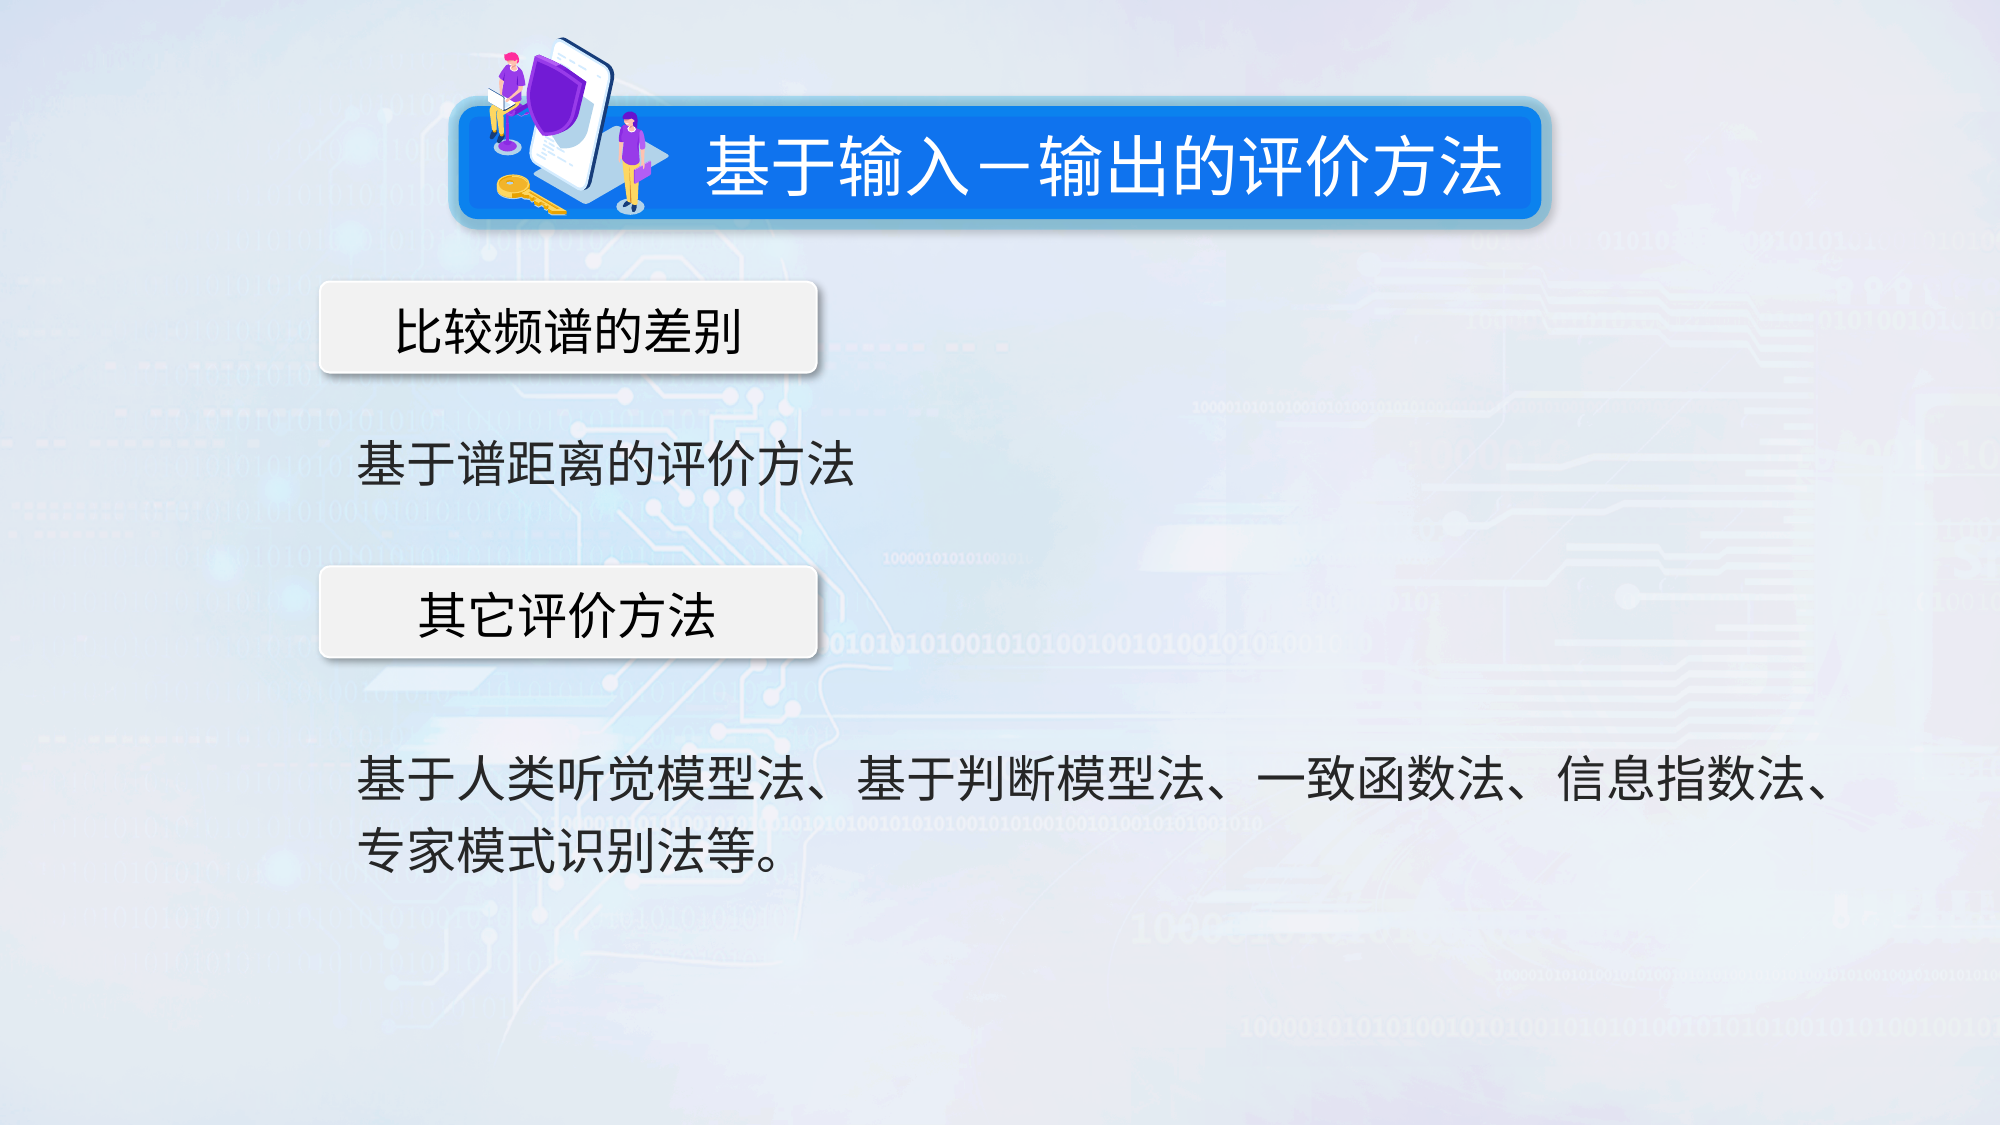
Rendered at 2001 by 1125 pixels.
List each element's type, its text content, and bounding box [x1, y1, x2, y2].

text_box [319, 281, 867, 373]
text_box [319, 566, 890, 658]
picture [0, 0, 2000, 1125]
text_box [458, 37, 1542, 220]
text_box 基于人类听觉模型法、基于判断模型法、一致函数法、信息指数法、专家模式识别法等。 [341, 728, 1869, 887]
text_box 基于谱距离的评价方法 [341, 412, 1869, 500]
